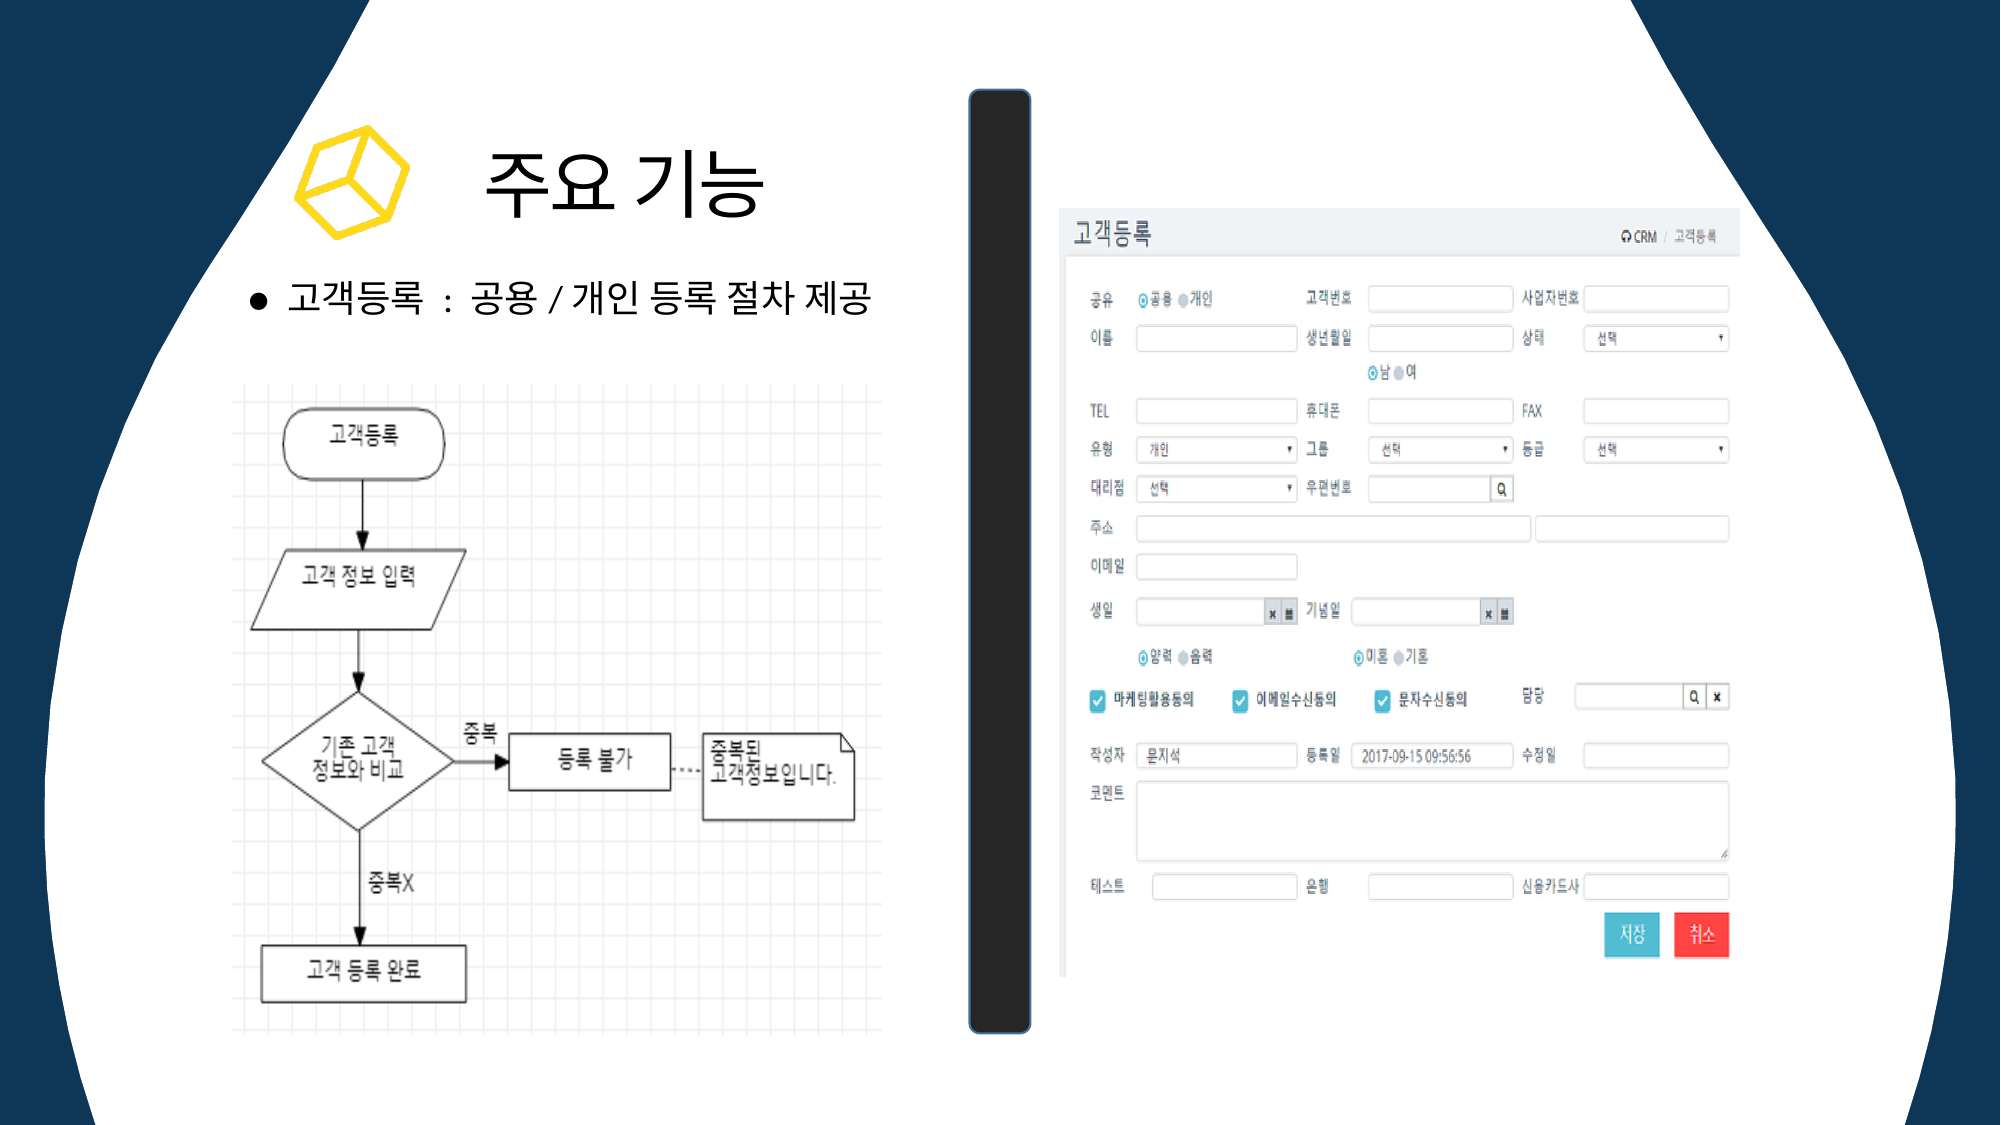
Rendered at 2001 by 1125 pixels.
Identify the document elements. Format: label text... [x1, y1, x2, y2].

text_box [968, 88, 1032, 1035]
text_box [44, 0, 1956, 1125]
picture [1059, 208, 1740, 977]
text_box 주요 기능 [468, 129, 904, 235]
text_box ● 고객등록 : 공용/개인 등록 절차 제공 [232, 267, 942, 418]
picture [232, 384, 882, 1035]
picture [294, 124, 410, 240]
